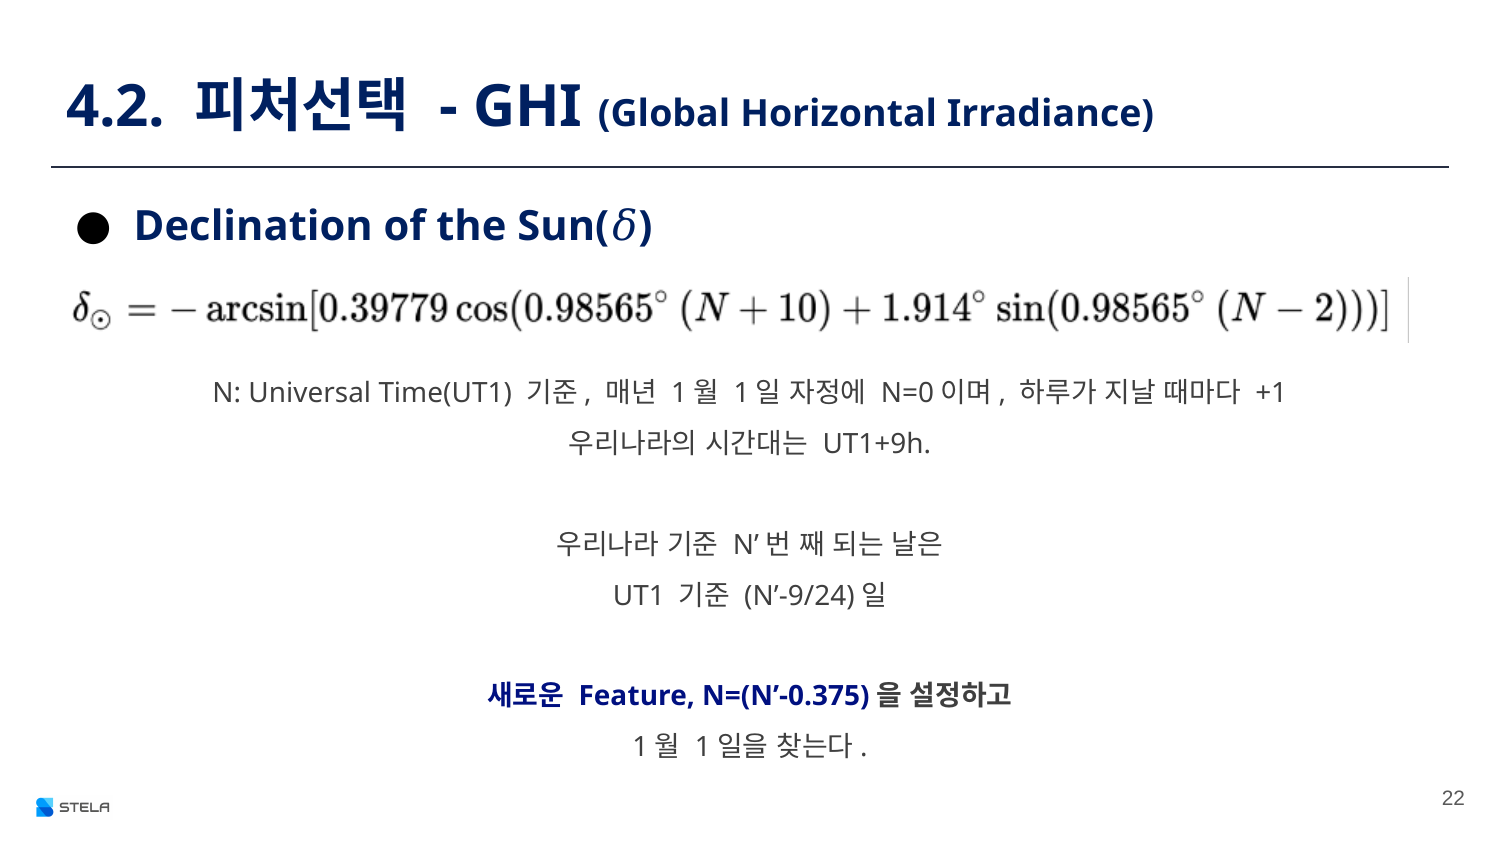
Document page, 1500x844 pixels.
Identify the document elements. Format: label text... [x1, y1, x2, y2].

picture [50, 277, 1411, 343]
title Declination of the Sun(𝛿) [43, 183, 1442, 278]
list N: Universal Time(UT1) 기준, 매년 1월 1일 자정에 N=0이며, 하루가 지날 때마다 +1 우리나라의 시간대는 UT1+9h. 우리나라 기준 N’번 째 되는 날은 UT1 기준 (N’-9/24)일 새로운 Feature, N=(N’-0.375)을 설정하고 1월 1일을 찾는다. [90, 350, 1410, 778]
picture [32, 795, 113, 820]
slide_number ‹#› [1389, 764, 1480, 830]
title 4.2. 피처선택 - GHI (Global Horizontal Irradiance) [51, 53, 1449, 148]
